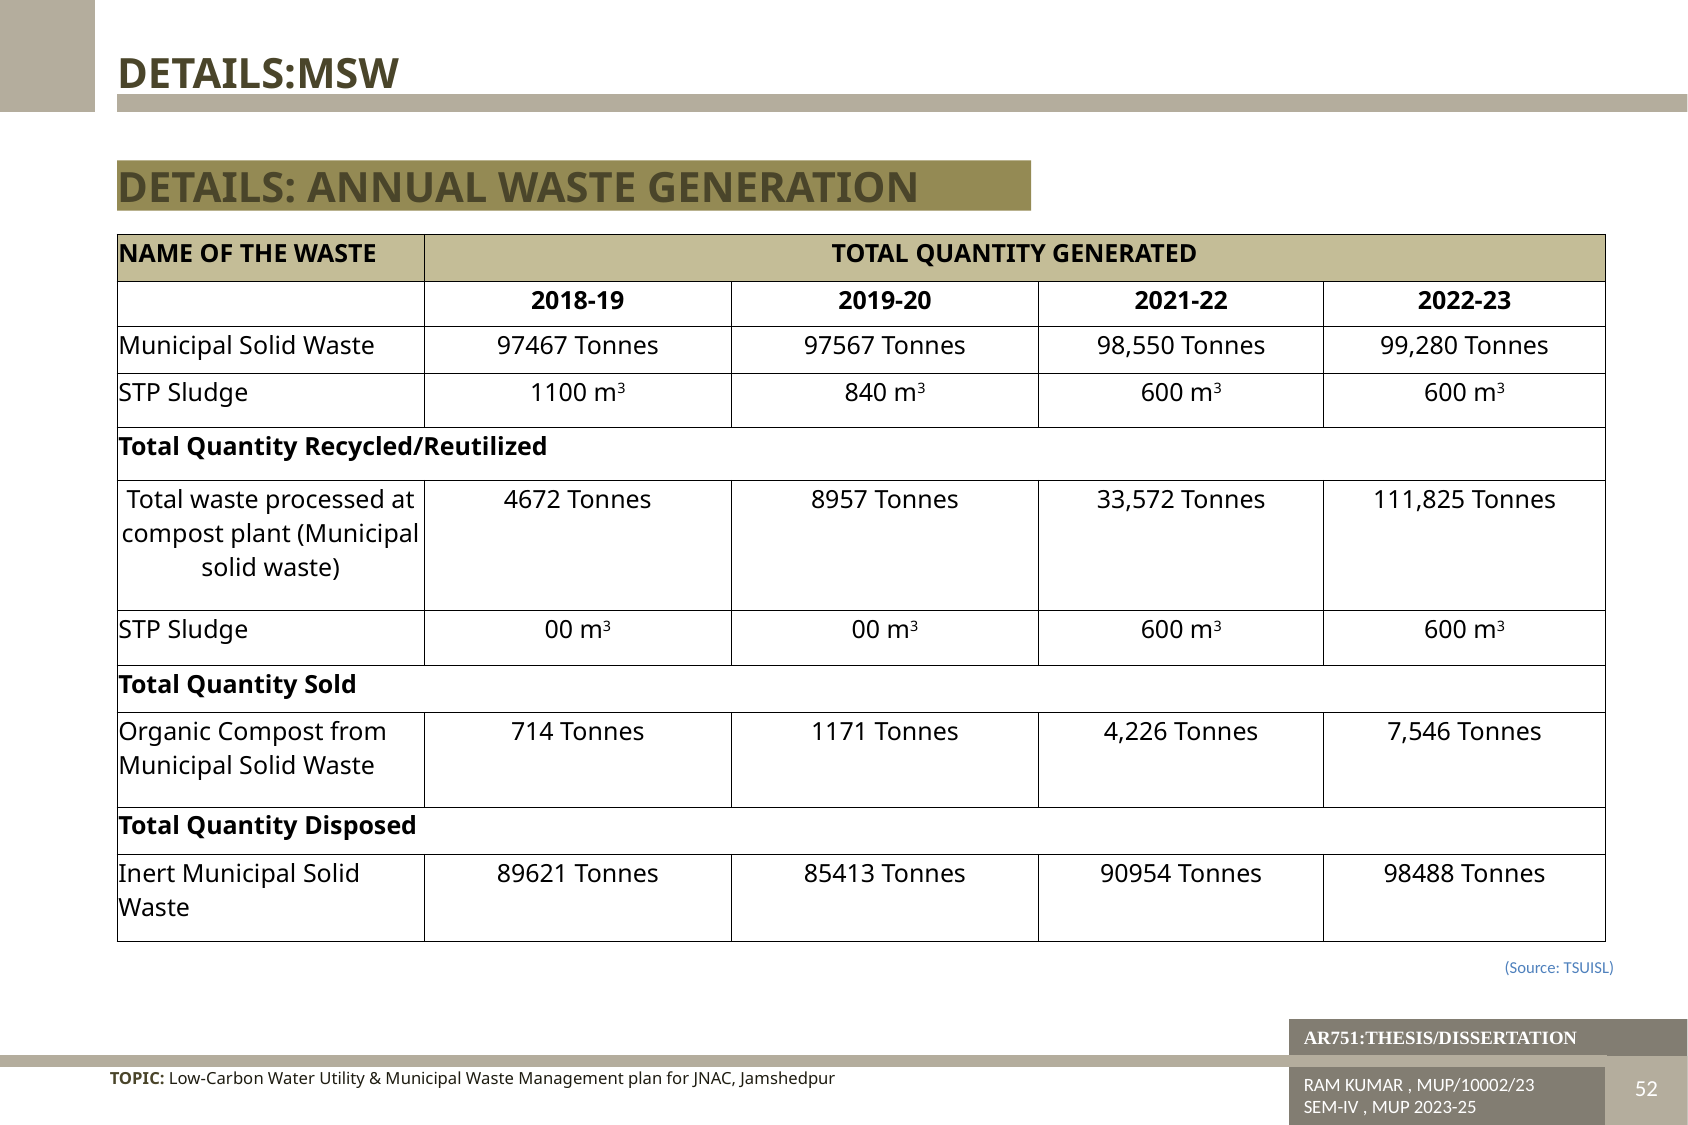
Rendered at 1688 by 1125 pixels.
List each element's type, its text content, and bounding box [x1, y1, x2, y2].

table_cell 98,550 Tonnes [1039, 327, 1323, 373]
table_cell 714 Tonnes [425, 713, 731, 807]
table_cell 600 m3 [1324, 611, 1605, 665]
table_cell Total Quantity Disposed [118, 808, 1605, 854]
table_cell 85413 Tonnes [732, 855, 1038, 941]
table_cell 4,226 Tonnes [1039, 713, 1323, 807]
table_cell 1100 m3 [425, 374, 731, 427]
table_cell 98488 Tonnes [1324, 855, 1605, 941]
table_cell 33,572 Tonnes [1039, 481, 1323, 610]
table_cell 2022-23 [1324, 282, 1605, 326]
text_box DETAILS: ANNUAL WASTE GENERATION [117, 160, 1032, 211]
table_cell 97567 Tonnes [732, 327, 1038, 373]
table_cell 99,280 Tonnes [1324, 327, 1605, 373]
table_cell 4672 Tonnes [425, 481, 731, 610]
text_box DETAILS:MSW [117, 46, 1688, 93]
table_cell STP Sludge [118, 374, 424, 427]
table_cell STP Sludge [118, 611, 424, 665]
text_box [116, 93, 1688, 113]
table_cell 2019-20 [732, 282, 1038, 326]
table_header TOTAL QUANTITY GENERATED [425, 235, 1605, 281]
table_cell 600 m3 [1039, 374, 1323, 427]
table_cell Total waste processed at compost plant (Municipal solid waste) [118, 481, 424, 610]
table_cell Inert Municipal Solid Waste [118, 855, 424, 941]
table_cell 00 m3 [425, 611, 731, 665]
table_cell [118, 282, 424, 326]
table_cell 90954 Tonnes [1039, 855, 1323, 941]
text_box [0, 0, 96, 113]
table_cell 97467 Tonnes [425, 327, 731, 373]
table_cell Total Quantity Sold [118, 666, 1605, 712]
table_cell 89621 Tonnes [425, 855, 731, 941]
table_cell Municipal Solid Waste [118, 327, 424, 373]
table_cell 2018-19 [425, 282, 731, 326]
table_header NAME OF THE WASTE [118, 235, 424, 281]
table_cell 8957 Tonnes [732, 481, 1038, 610]
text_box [0, 1014, 1688, 1125]
table_cell 600 m3 [1039, 611, 1323, 665]
table_cell 7,546 Tonnes [1324, 713, 1605, 807]
table_cell 00 m3 [732, 611, 1038, 665]
table_cell 840 m3 [732, 374, 1038, 427]
table_cell 111,825 Tonnes [1324, 481, 1605, 610]
text_box (Source: TSUISL) [1489, 949, 1688, 984]
table_cell 2021-22 [1039, 282, 1323, 326]
table_cell Total Quantity Recycled/Reutilized [118, 428, 1605, 480]
table_cell Organic Compost from Municipal Solid Waste [118, 713, 424, 807]
table_cell 1171 Tonnes [732, 713, 1038, 807]
table_cell 600 m3 [1324, 374, 1605, 427]
